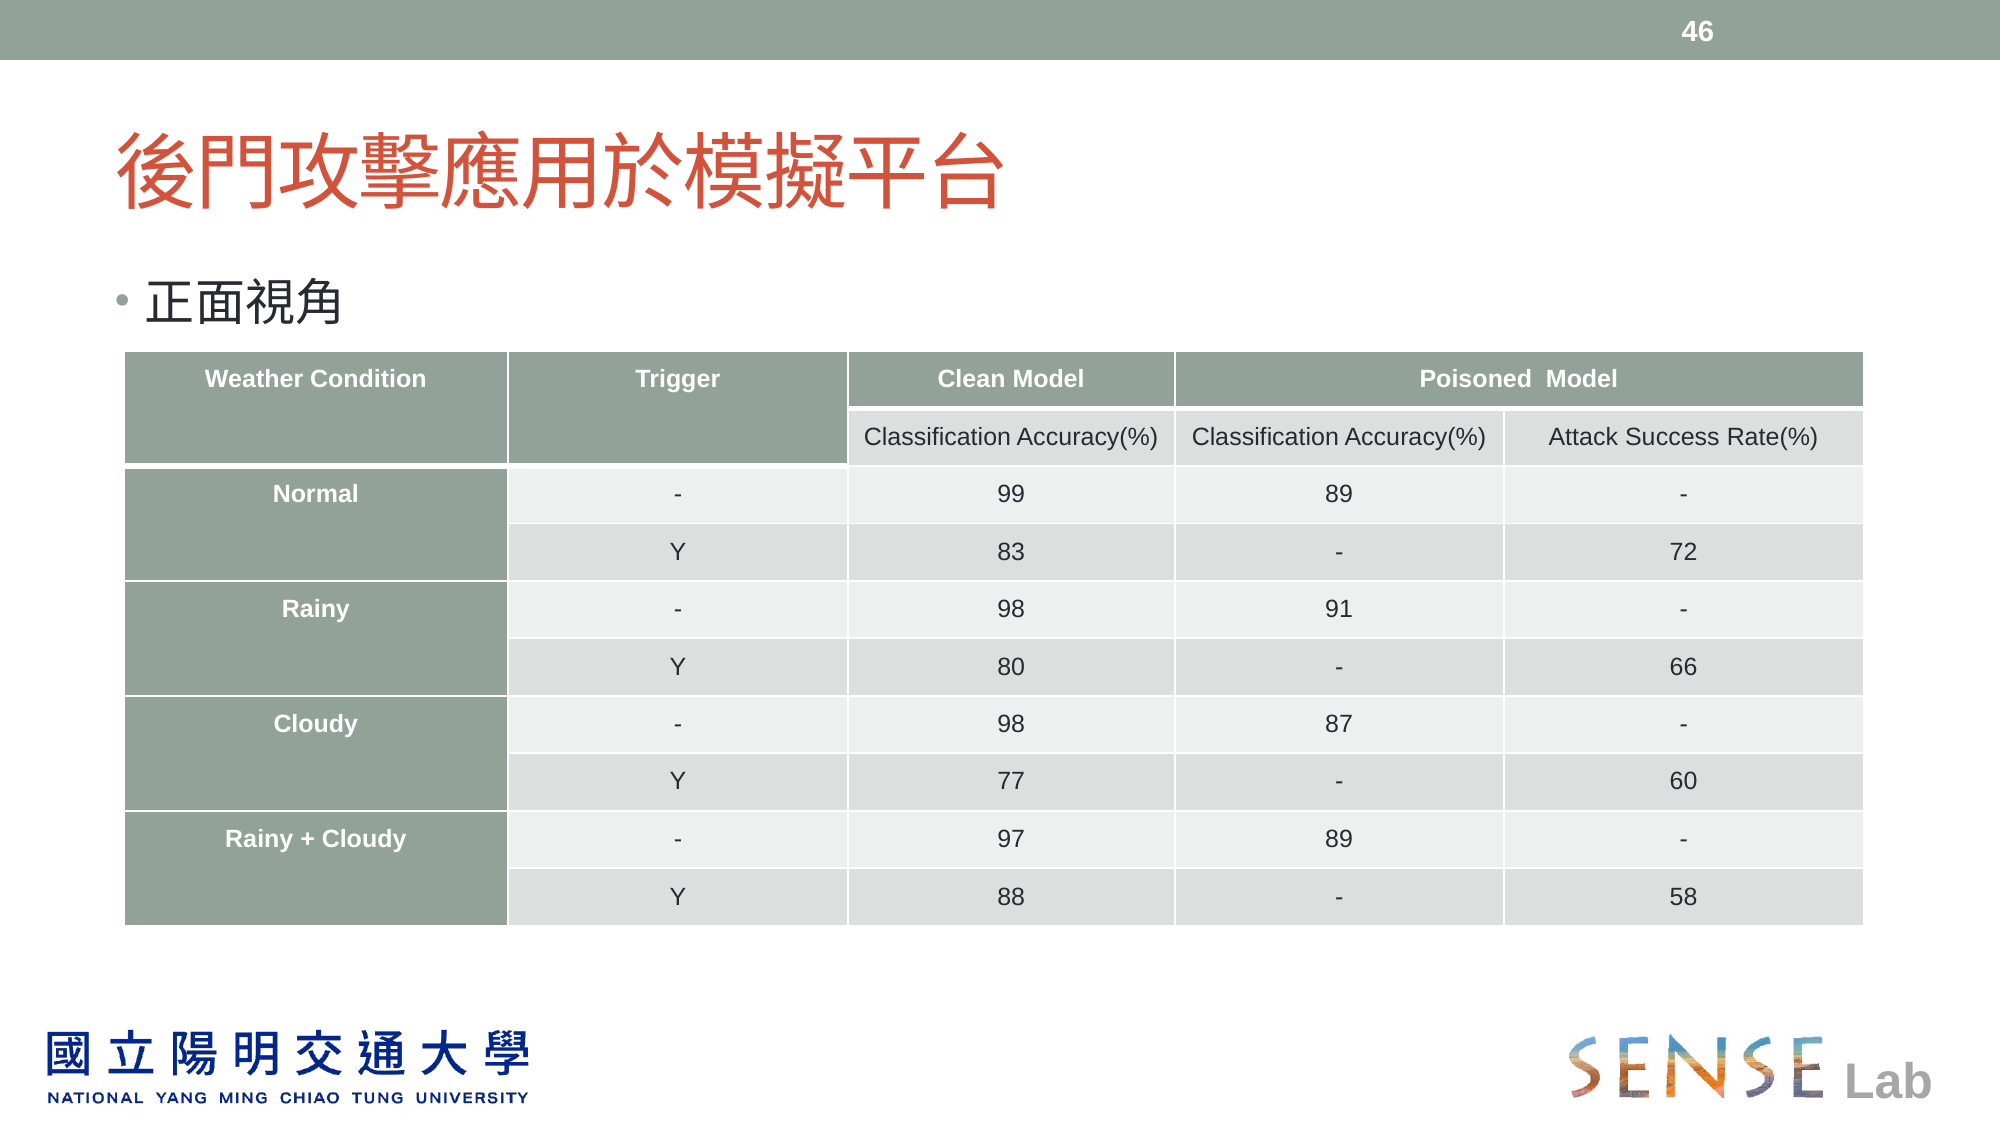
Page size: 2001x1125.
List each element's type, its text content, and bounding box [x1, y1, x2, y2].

table_cell 66 [1505, 639, 1863, 695]
table_cell Y [509, 639, 847, 695]
table_cell - [1505, 697, 1863, 752]
table_header Poisoned Model [1176, 352, 1863, 406]
table_cell 89 [1176, 467, 1503, 523]
table_cell 72 [1505, 524, 1863, 580]
table_cell - [1176, 869, 1503, 925]
table_cell - [1176, 524, 1503, 580]
table_cell Y [509, 754, 847, 810]
picture [37, 1022, 538, 1110]
table_cell 88 [849, 869, 1174, 925]
slide_number 46 [1666, 3, 1900, 57]
table_cell Attack Success Rate(%) [1505, 411, 1863, 465]
table_cell Cloudy [125, 697, 507, 810]
table_cell 99 [849, 467, 1174, 523]
table_header Trigger [509, 352, 847, 463]
table_cell - [1176, 639, 1503, 695]
table_cell 87 [1176, 697, 1503, 752]
table_cell 97 [849, 812, 1174, 867]
table_cell - [509, 697, 847, 752]
table_cell - [1505, 467, 1863, 523]
table_cell - [509, 469, 847, 523]
table_cell Rainy [125, 582, 507, 695]
table_cell Classification Accuracy(%) [849, 411, 1174, 465]
table_cell 91 [1176, 582, 1503, 637]
picture [1569, 1063, 1823, 1098]
table_cell Classification Accuracy(%) [1176, 411, 1503, 465]
table_cell 77 [849, 754, 1174, 810]
table_cell 83 [849, 524, 1174, 580]
table_cell - [509, 582, 847, 637]
table_cell - [509, 812, 847, 867]
table_cell 98 [849, 582, 1174, 637]
table_cell Normal [125, 469, 507, 580]
table_cell - [1505, 812, 1863, 867]
table_cell - [1505, 582, 1863, 637]
table_cell Y [509, 869, 847, 925]
table_cell 80 [849, 639, 1174, 695]
table_cell 60 [1505, 754, 1863, 810]
title 後門攻擊應用於模擬平台 [99, 87, 1900, 250]
table_cell Rainy + Cloudy [125, 812, 507, 925]
table_cell Y [509, 524, 847, 580]
table_cell 98 [849, 697, 1174, 752]
list 正面視角 [99, 262, 1900, 1063]
table_header Weather Condition [125, 352, 507, 463]
table_cell - [1176, 754, 1503, 810]
table_header Clean Model [849, 352, 1174, 406]
table_cell 89 [1176, 812, 1503, 867]
table_cell 58 [1505, 869, 1863, 925]
